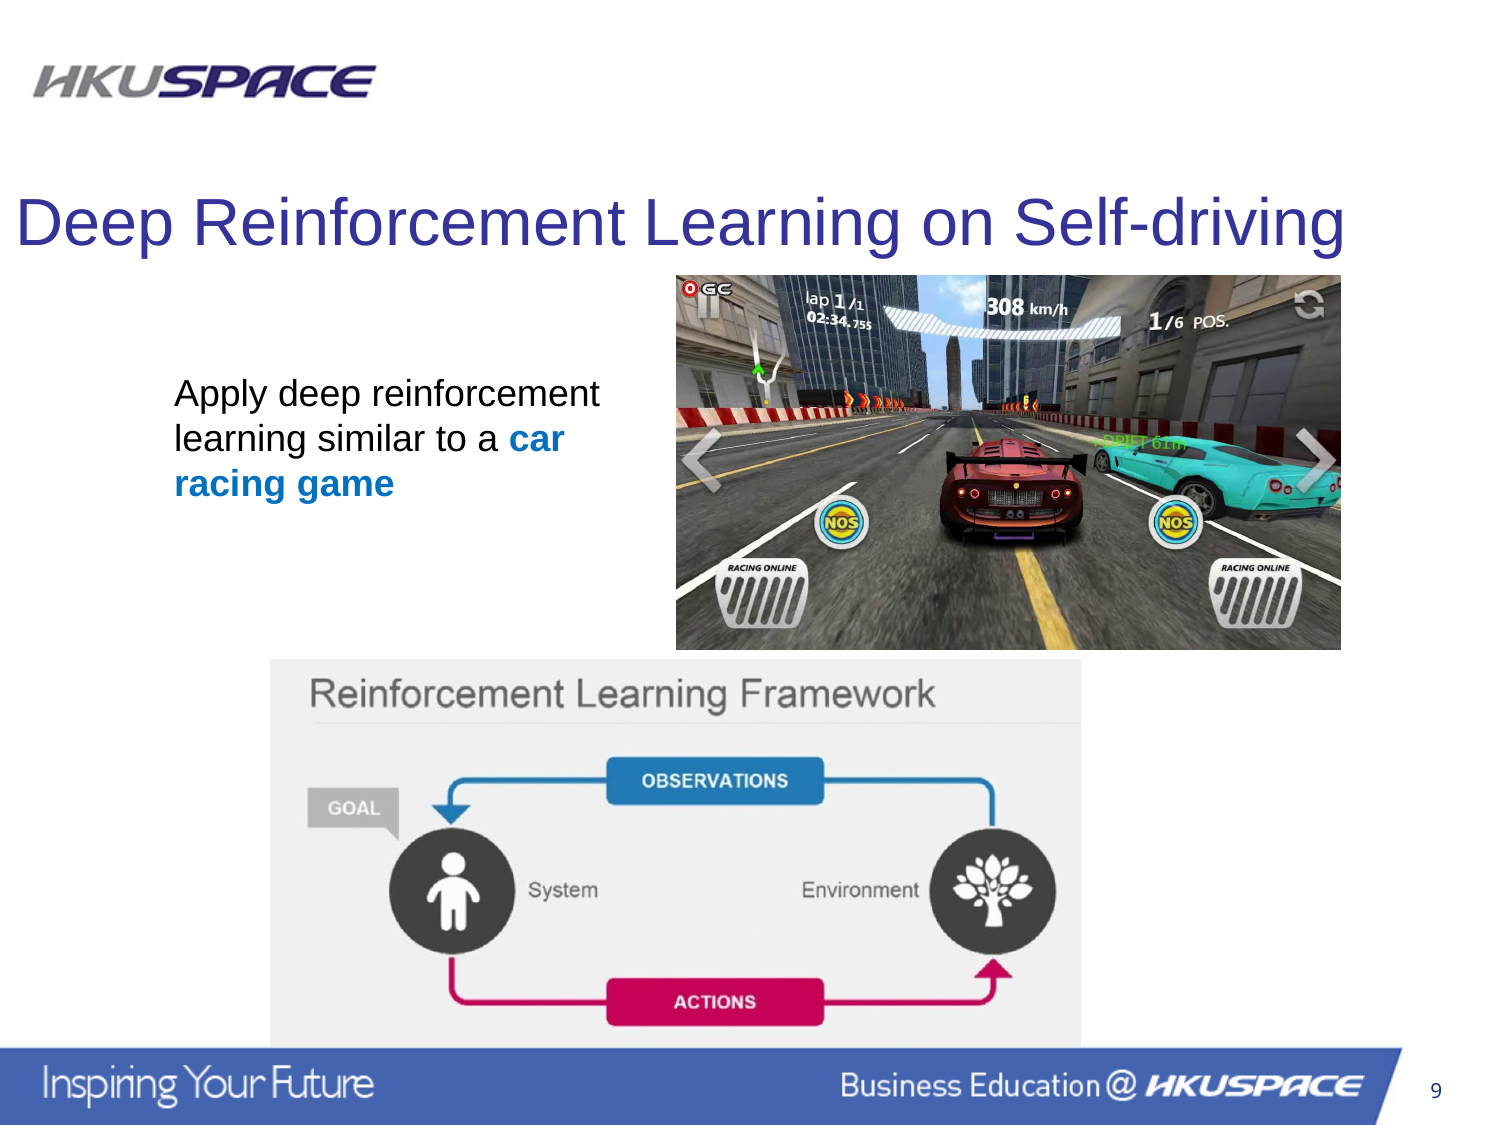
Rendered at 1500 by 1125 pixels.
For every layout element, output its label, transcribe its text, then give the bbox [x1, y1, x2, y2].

text_box Apply deep reinforcement learning similar to a car racing game [159, 361, 668, 557]
title Deep Reinforcement Learning on Self-driving [0, 101, 1400, 266]
picture [0, 0, 1500, 1125]
slide_number 9 [1415, 1070, 1499, 1125]
